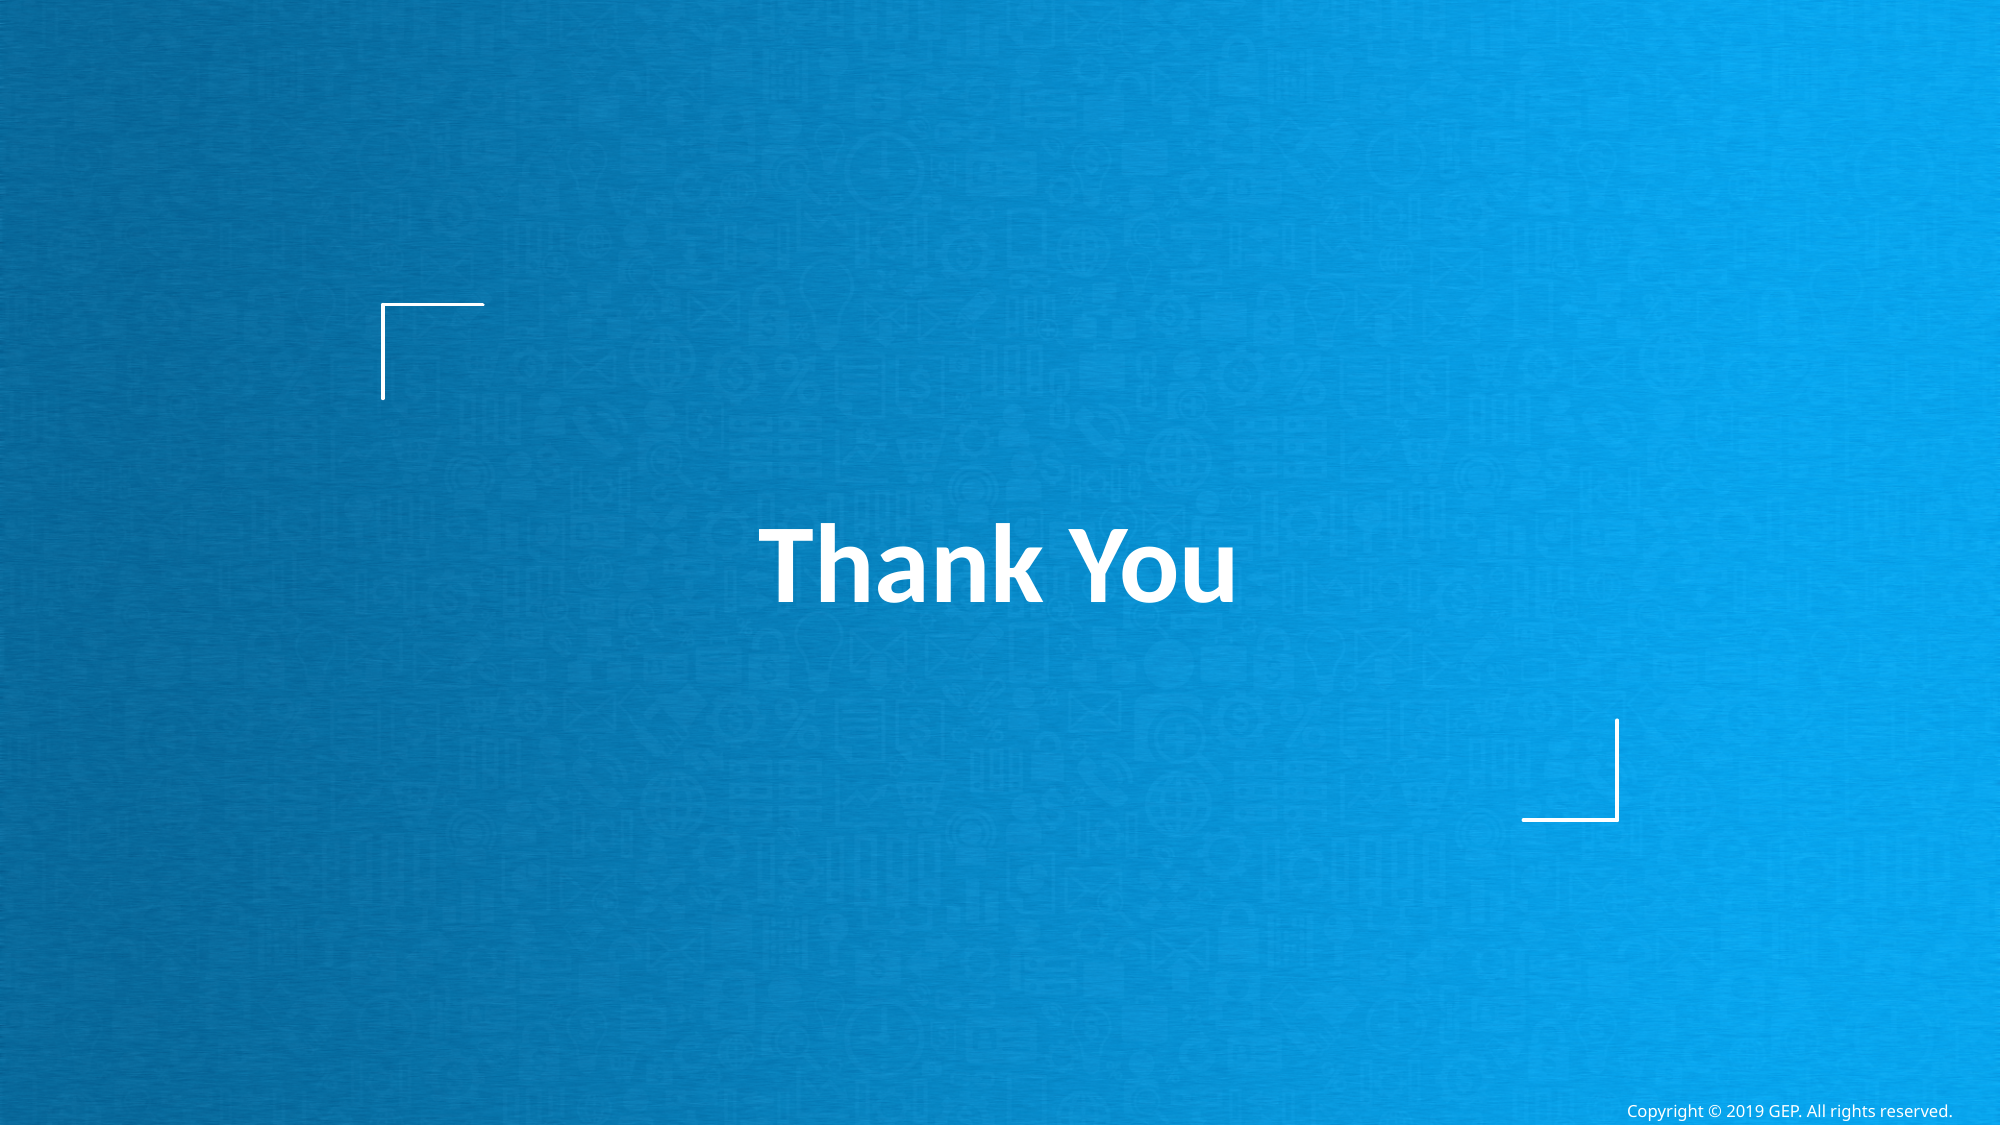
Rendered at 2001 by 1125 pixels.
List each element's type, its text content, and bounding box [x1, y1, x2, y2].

list Thank You [430, 349, 1569, 782]
